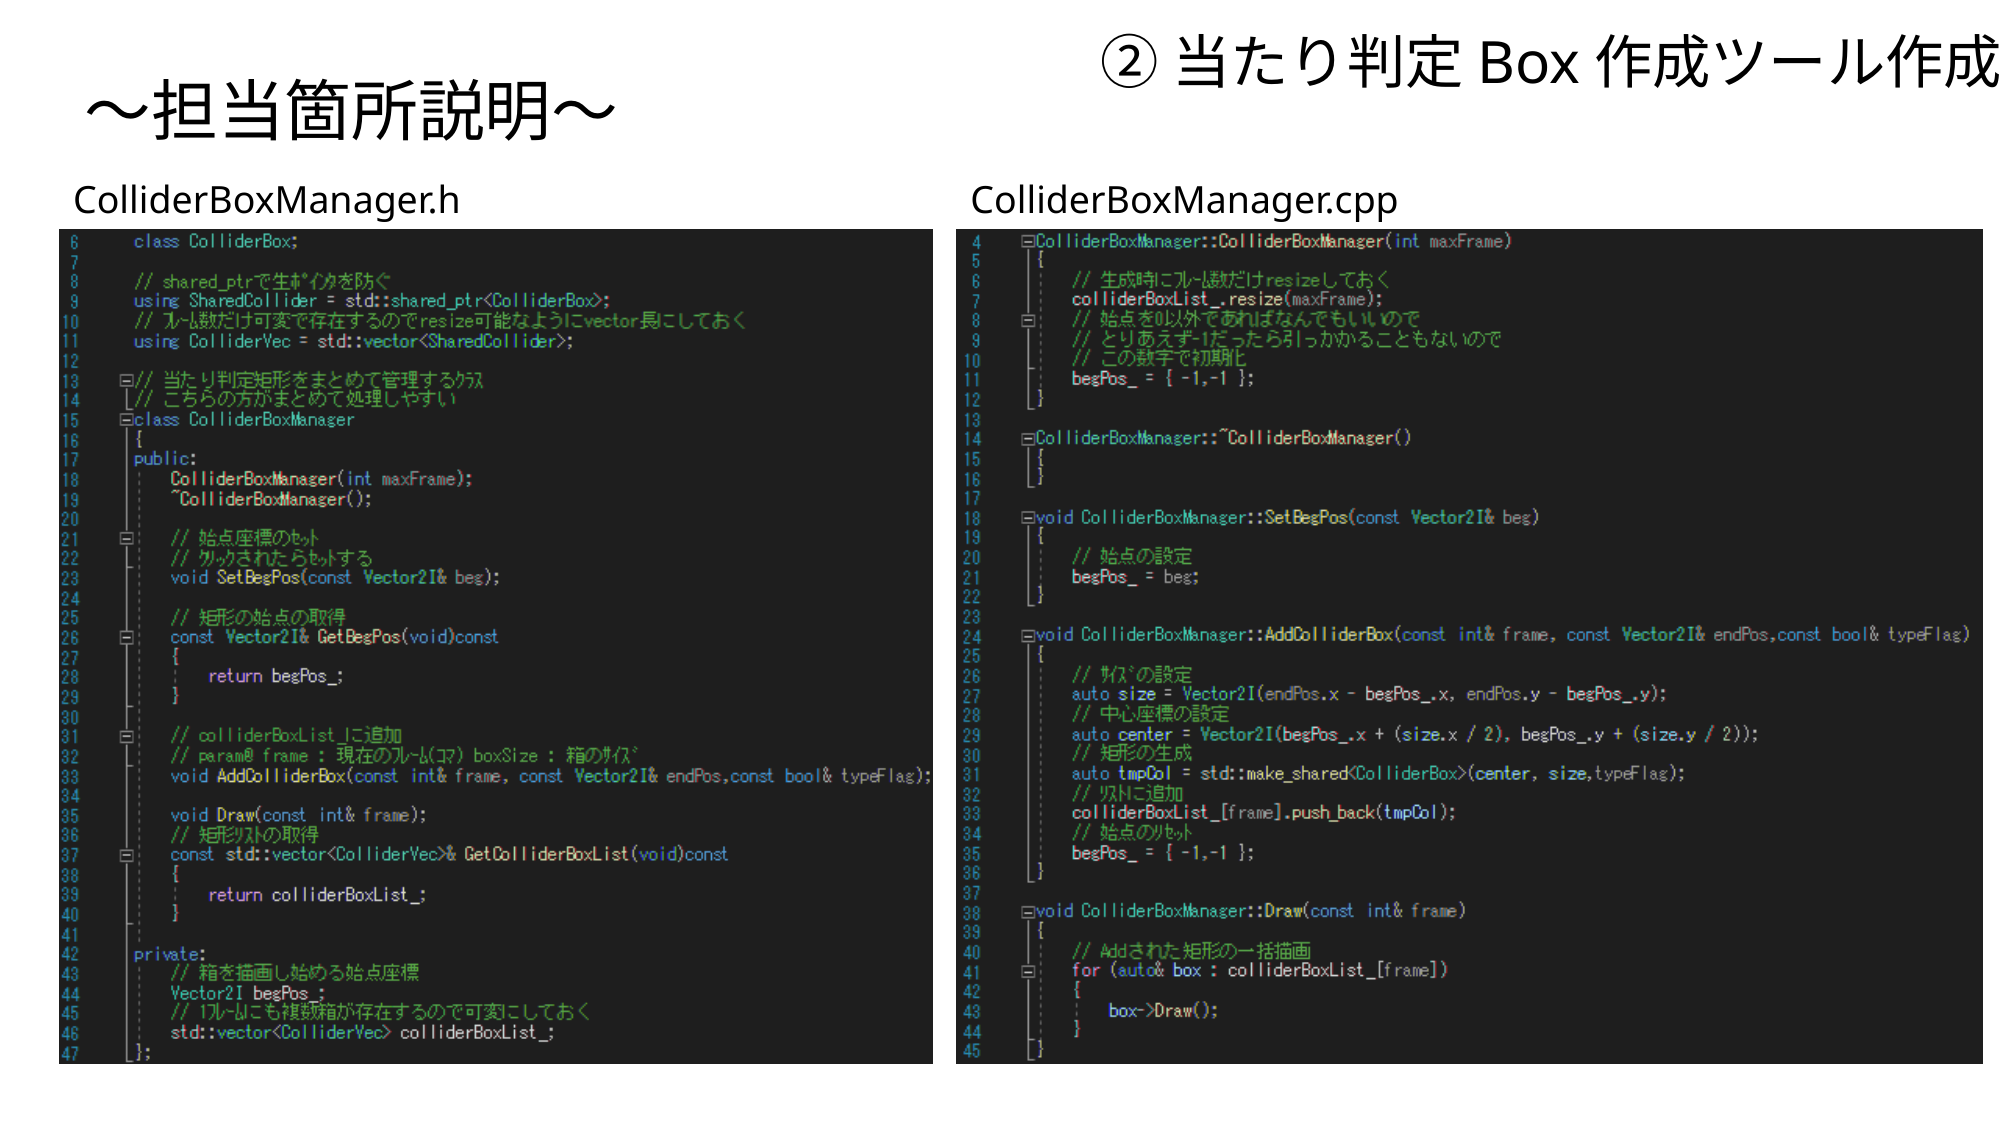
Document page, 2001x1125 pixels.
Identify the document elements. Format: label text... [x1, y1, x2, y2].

text_box ②当たり判定Box作成ツール作成 [1085, 18, 2000, 103]
text_box ～担当箇所説明～ [69, 61, 634, 156]
text_box ColliderBoxManager.cpp [955, 168, 1414, 229]
picture [59, 229, 933, 1064]
picture [956, 229, 1983, 1064]
text_box ColliderBoxManager.h [58, 168, 476, 229]
